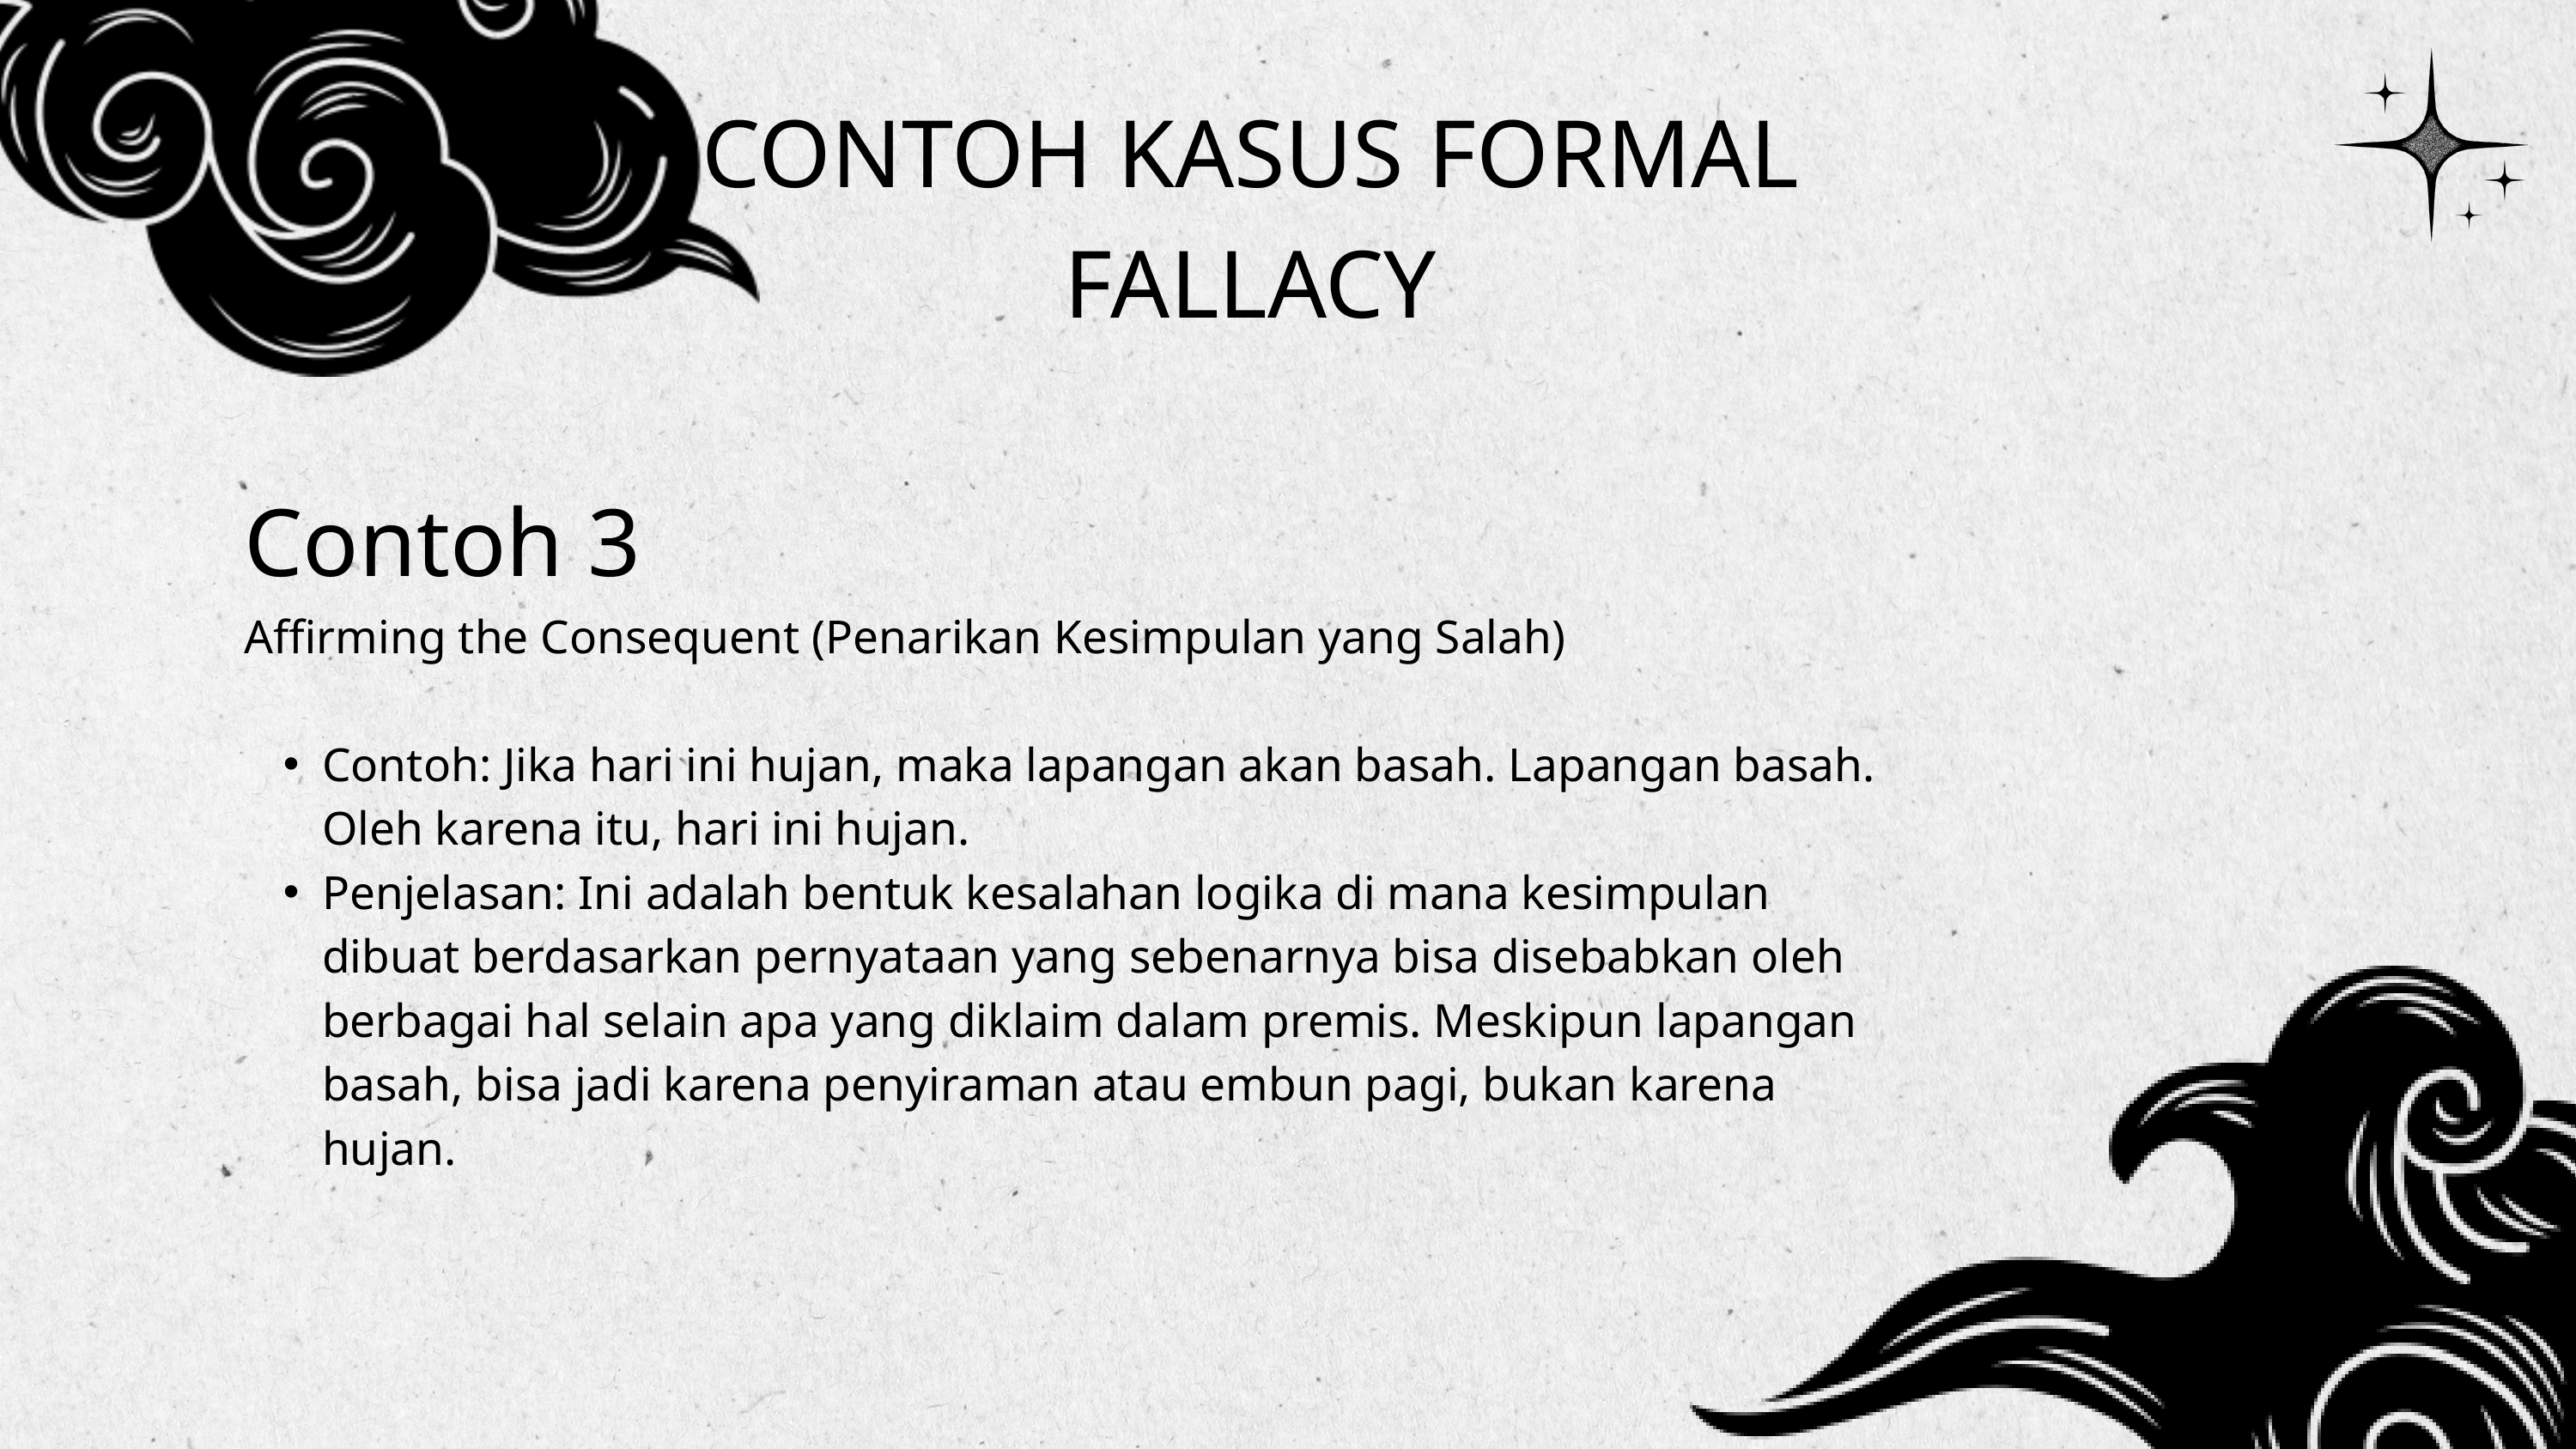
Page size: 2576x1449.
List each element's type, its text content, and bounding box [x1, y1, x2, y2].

text_box [2334, 47, 2529, 242]
text_box Contoh 3 [244, 464, 666, 596]
text_box [0, 0, 2576, 1449]
text_box Affirming the Consequent (Penarikan Kesimpulan yang Salah) Contoh: Jika hari ini hujan, maka lapangan akan basah. Lapangan basah. Oleh karena itu, hari ini hujan. Penjelasan: Ini adalah bentuk kesalahan logika di mana kesimpulan dibuat berdasarkan pernyataan yang sebenarnya bisa disebabkan oleh berbagai hal selain apa yang diklaim dalam premis. Meskipun lapangan basah, bisa jadi karena penyiraman atau embun pagi, bukan karena hujan. [244, 598, 1885, 1239]
text_box CONTOH KASUS FORMAL FALLACY [682, 76, 1820, 336]
text_box [0, 0, 760, 378]
text_box [1689, 966, 2576, 1449]
